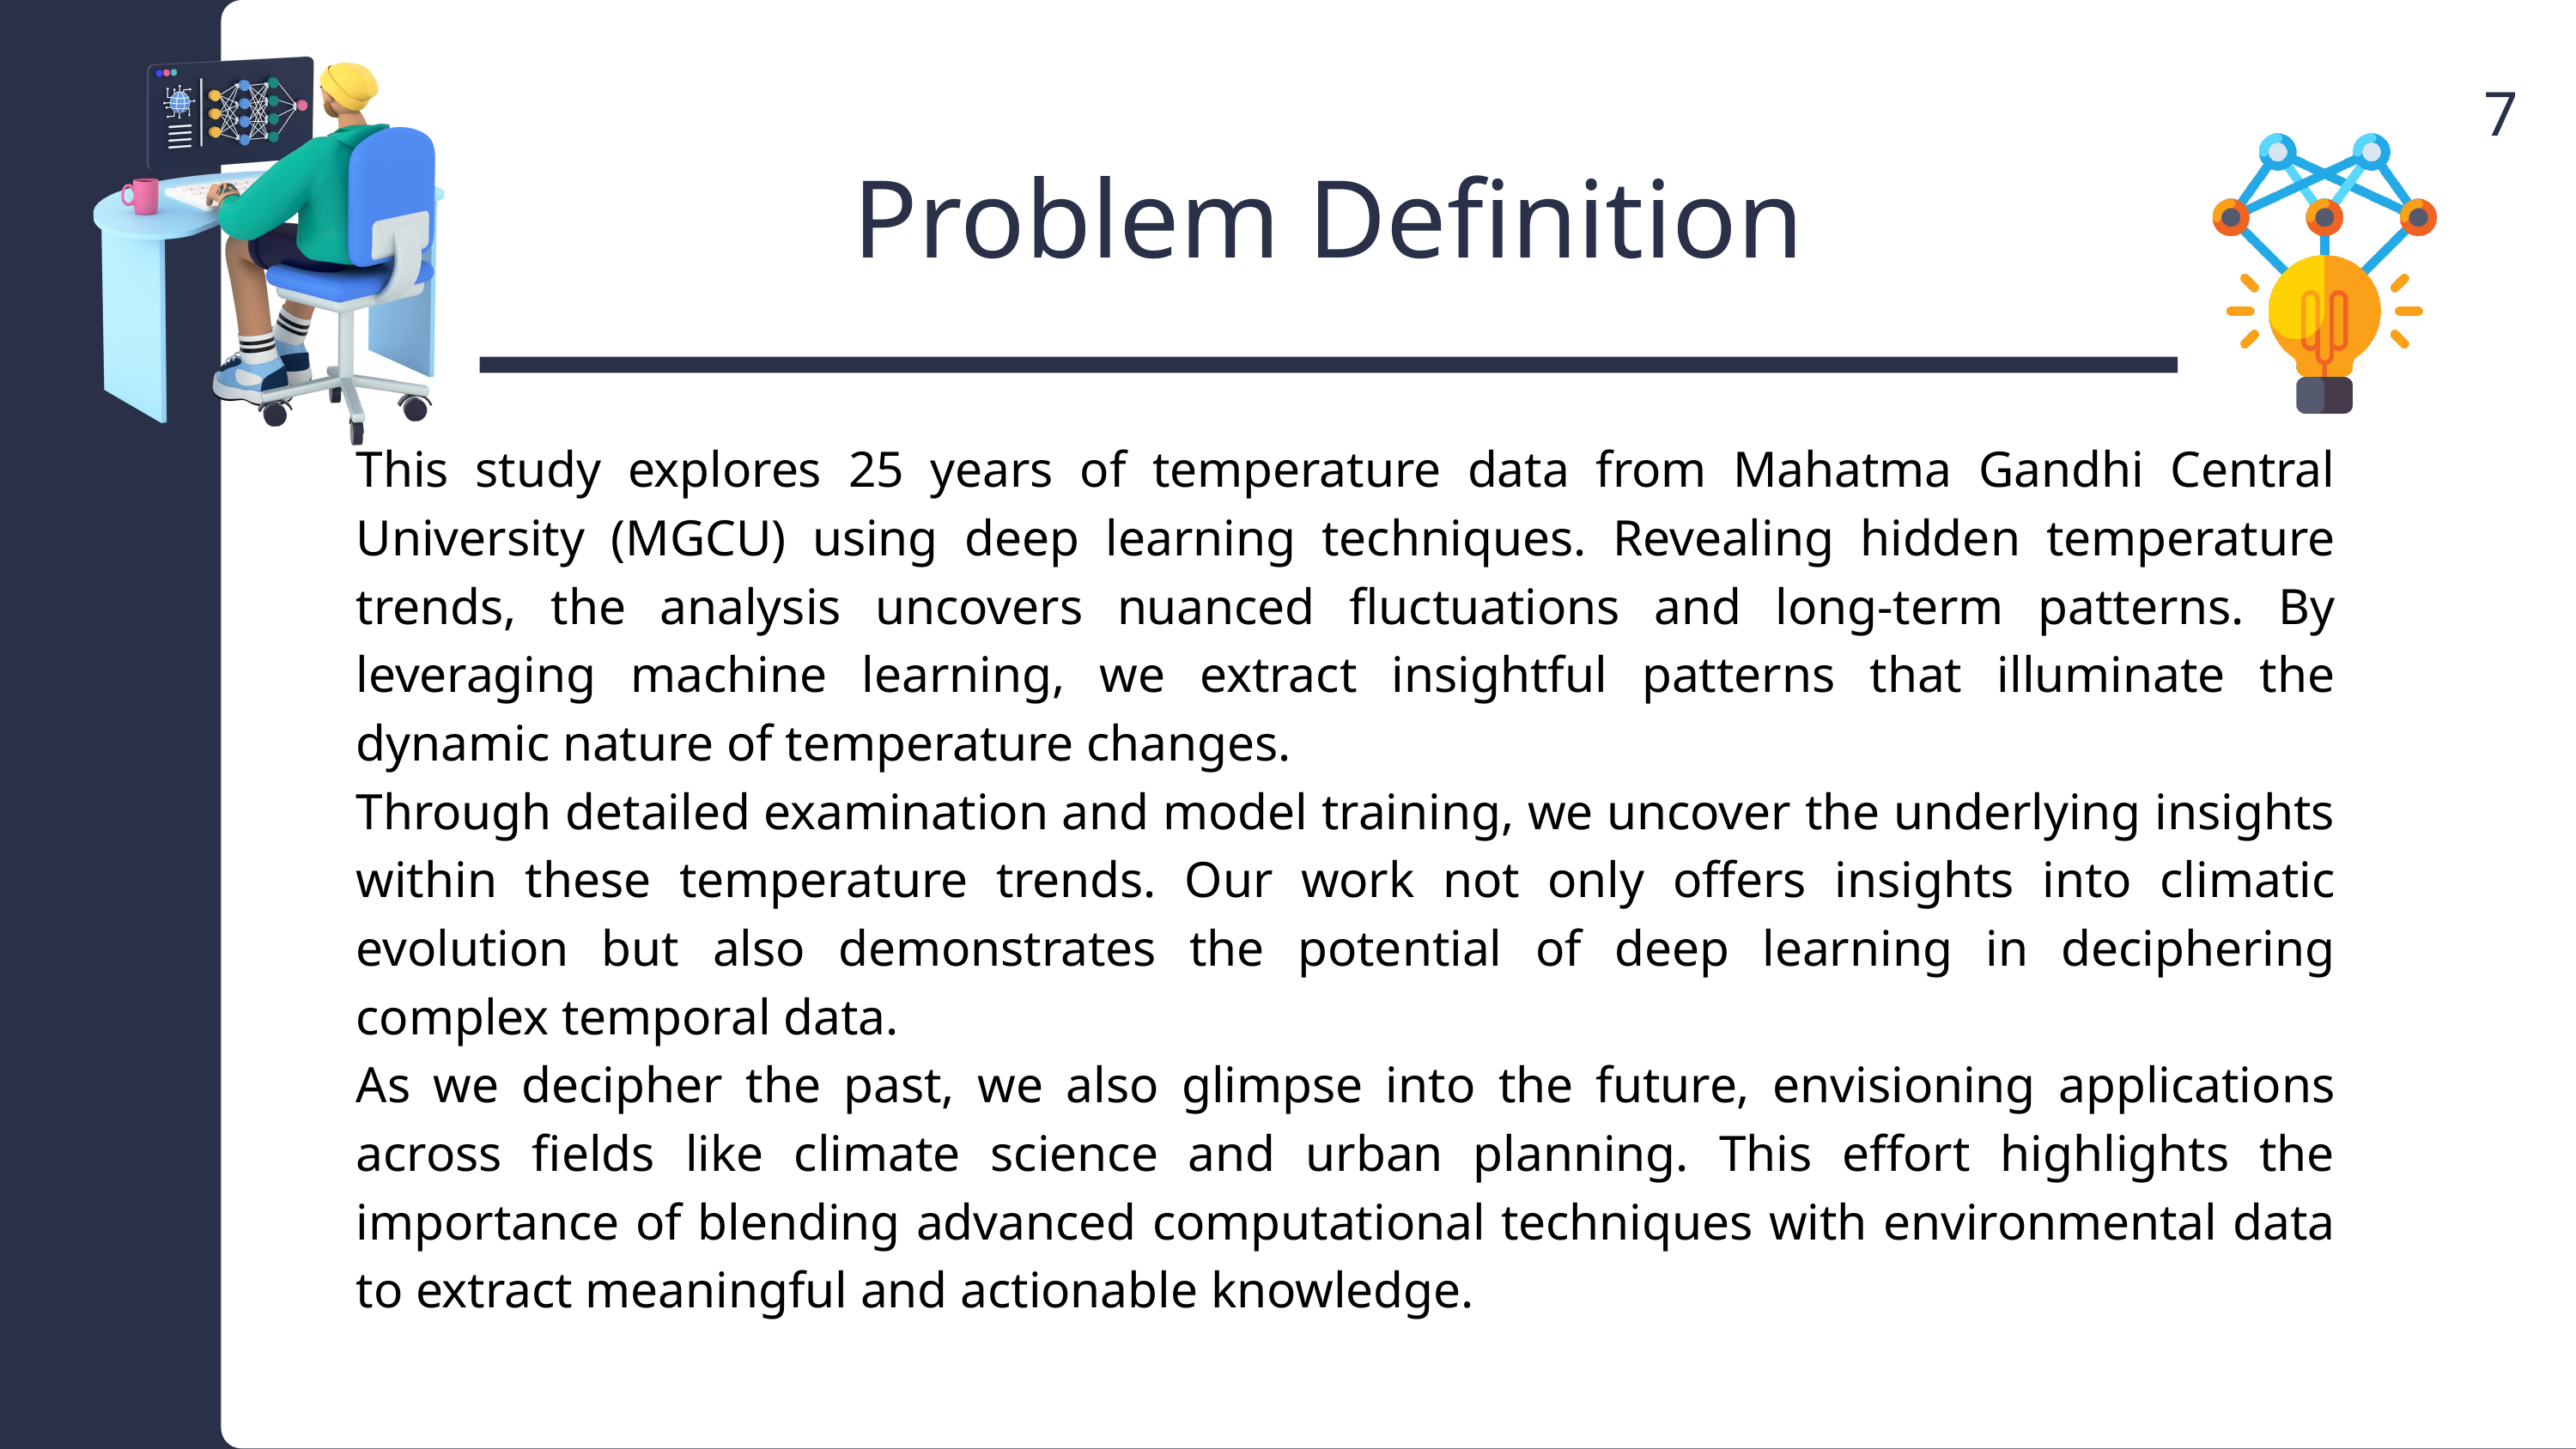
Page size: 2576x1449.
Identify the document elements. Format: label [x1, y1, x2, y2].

text_box [93, 56, 215, 446]
text_box [221, 0, 2576, 1449]
